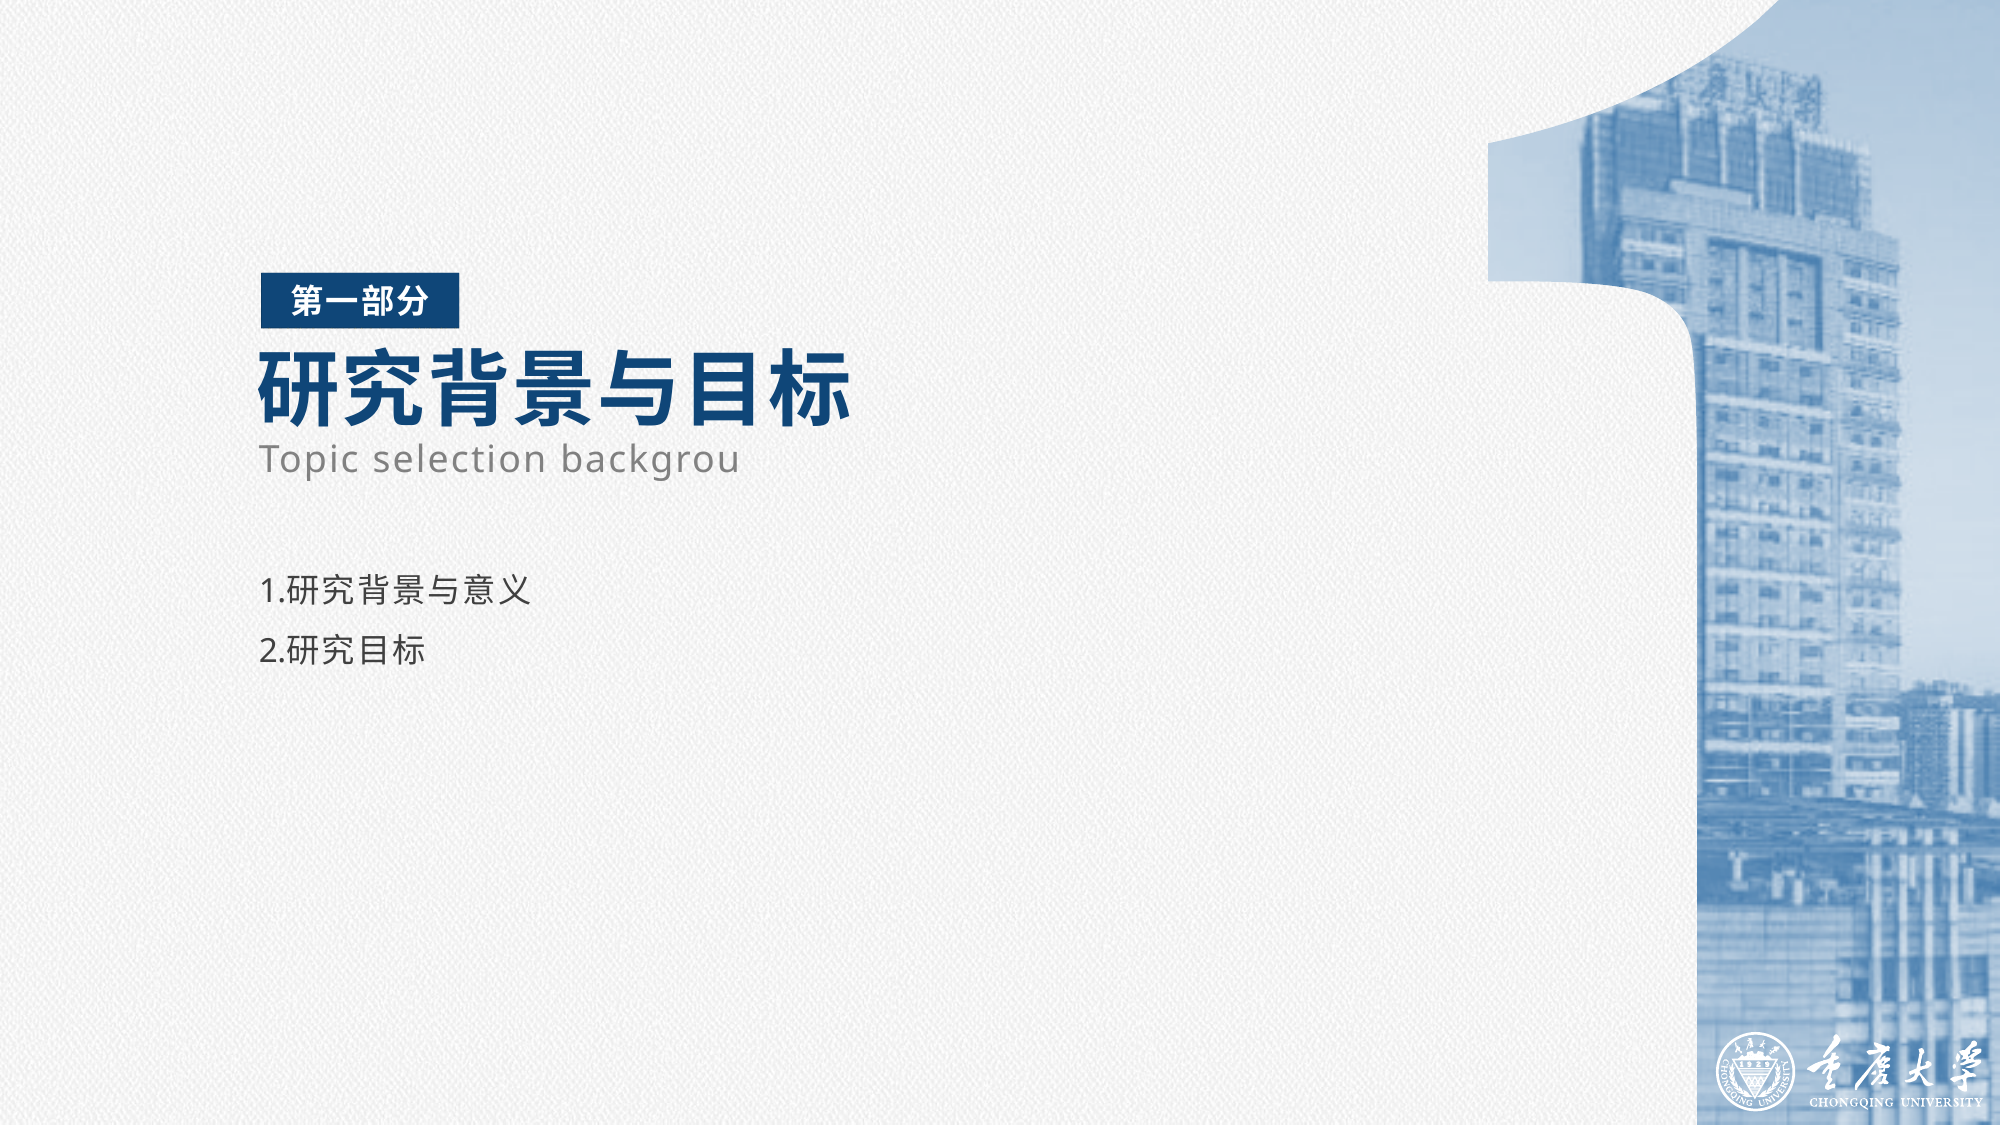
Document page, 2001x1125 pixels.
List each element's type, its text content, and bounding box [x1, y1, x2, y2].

text_box 研究背景与目标 [241, 328, 1014, 444]
text_box Topic selection background [244, 427, 857, 488]
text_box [1715, 1031, 1983, 1112]
text_box 研究背景与意义 研究目标 [244, 541, 1221, 677]
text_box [261, 272, 460, 329]
text_box [1487, 0, 2000, 1125]
